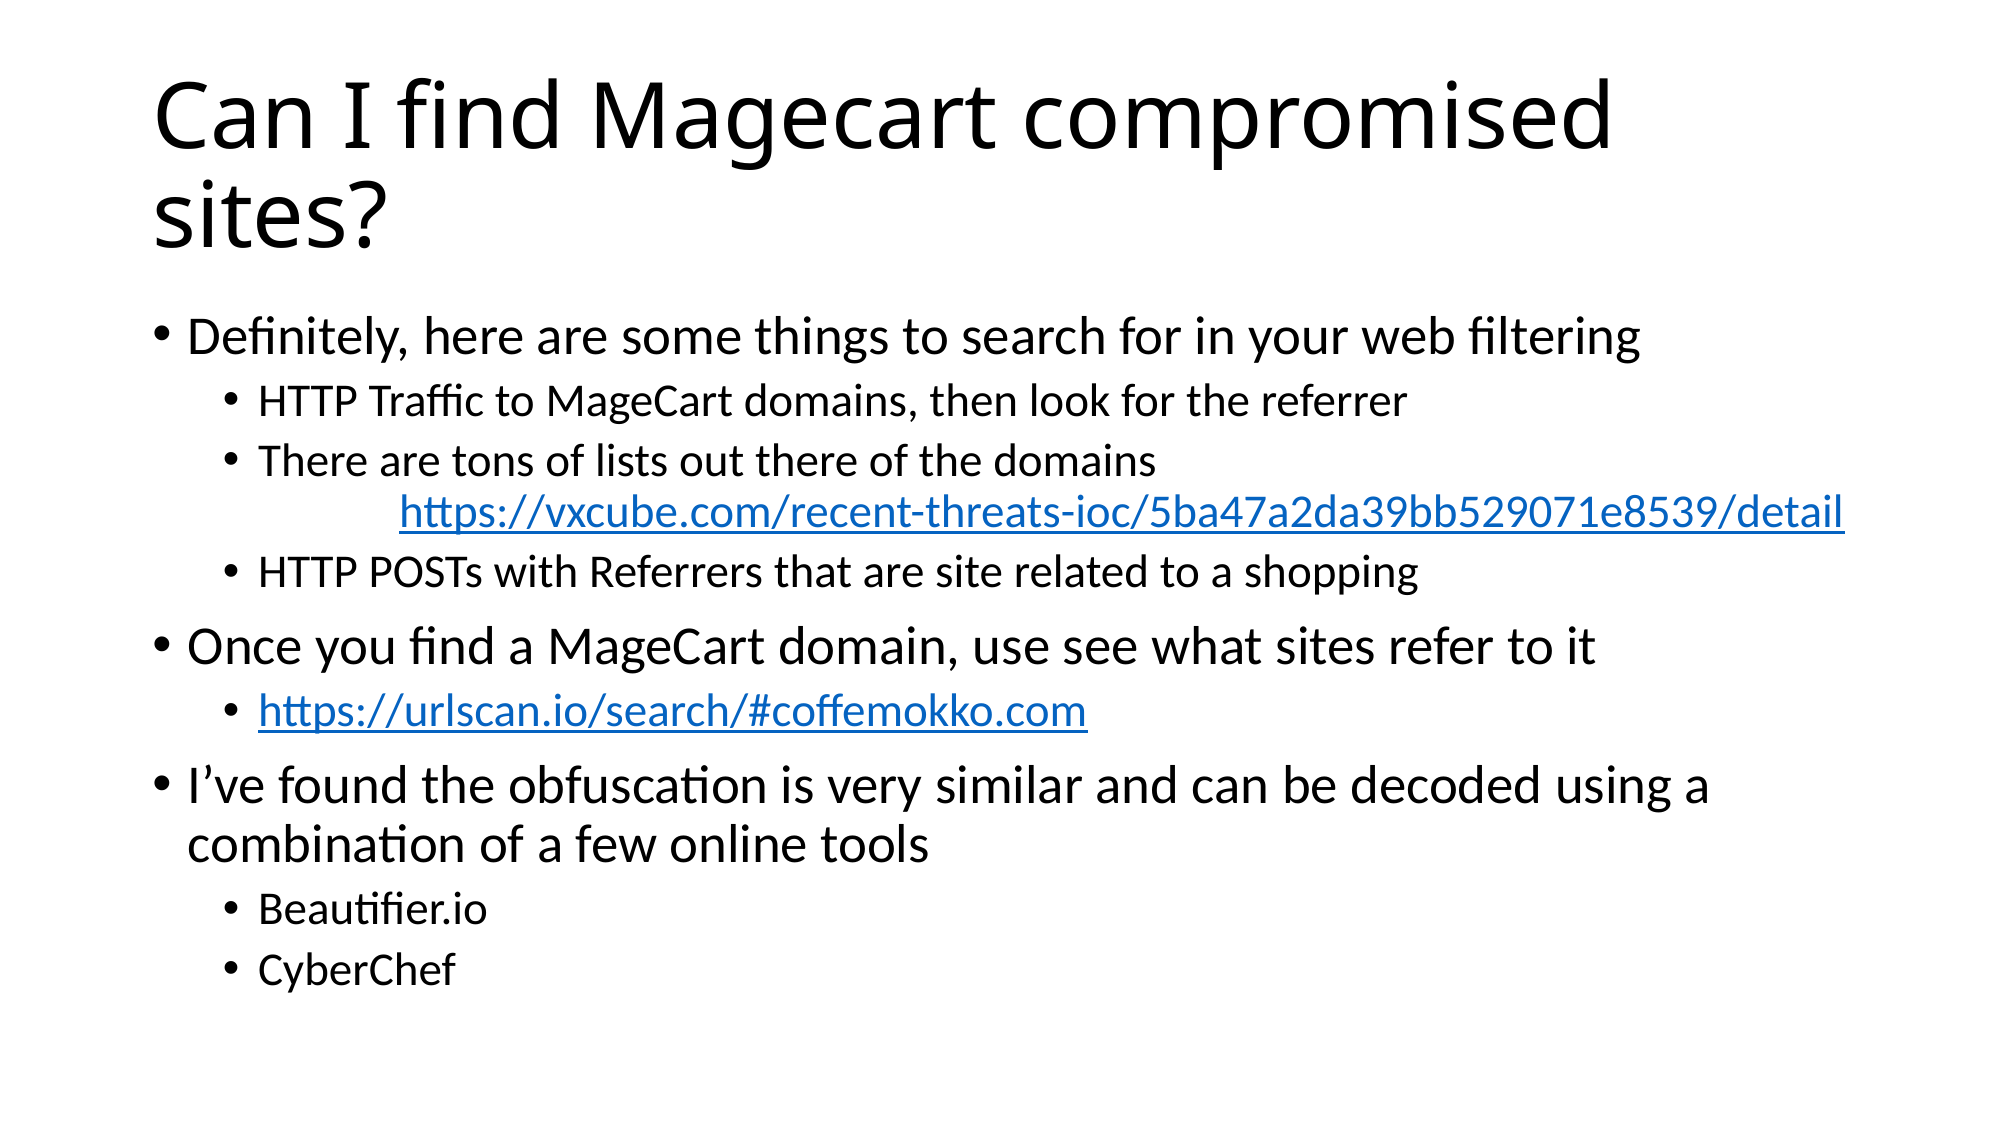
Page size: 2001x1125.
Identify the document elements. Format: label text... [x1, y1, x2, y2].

list Definitely, here are some things to search for in your web filtering HTTP Traffic to MageCart domains, then look for the referrer There are tons of lists out there of the domains https://vxcube.com/recent-threats-ioc/5ba47a2da39bb529071e8539/detail HTTP POSTs with Referrers that are site related to a shopping Once you find a MageCart domain, use see what sites refer to it https://urlscan.io/search/#coffemokko.com I’ve found the obfuscation is very similar and can be decoded using a combination of a few online tools Beautifier.io CyberChef [137, 299, 1863, 1014]
title Can I find Magecart compromised sites? [137, 59, 1863, 278]
